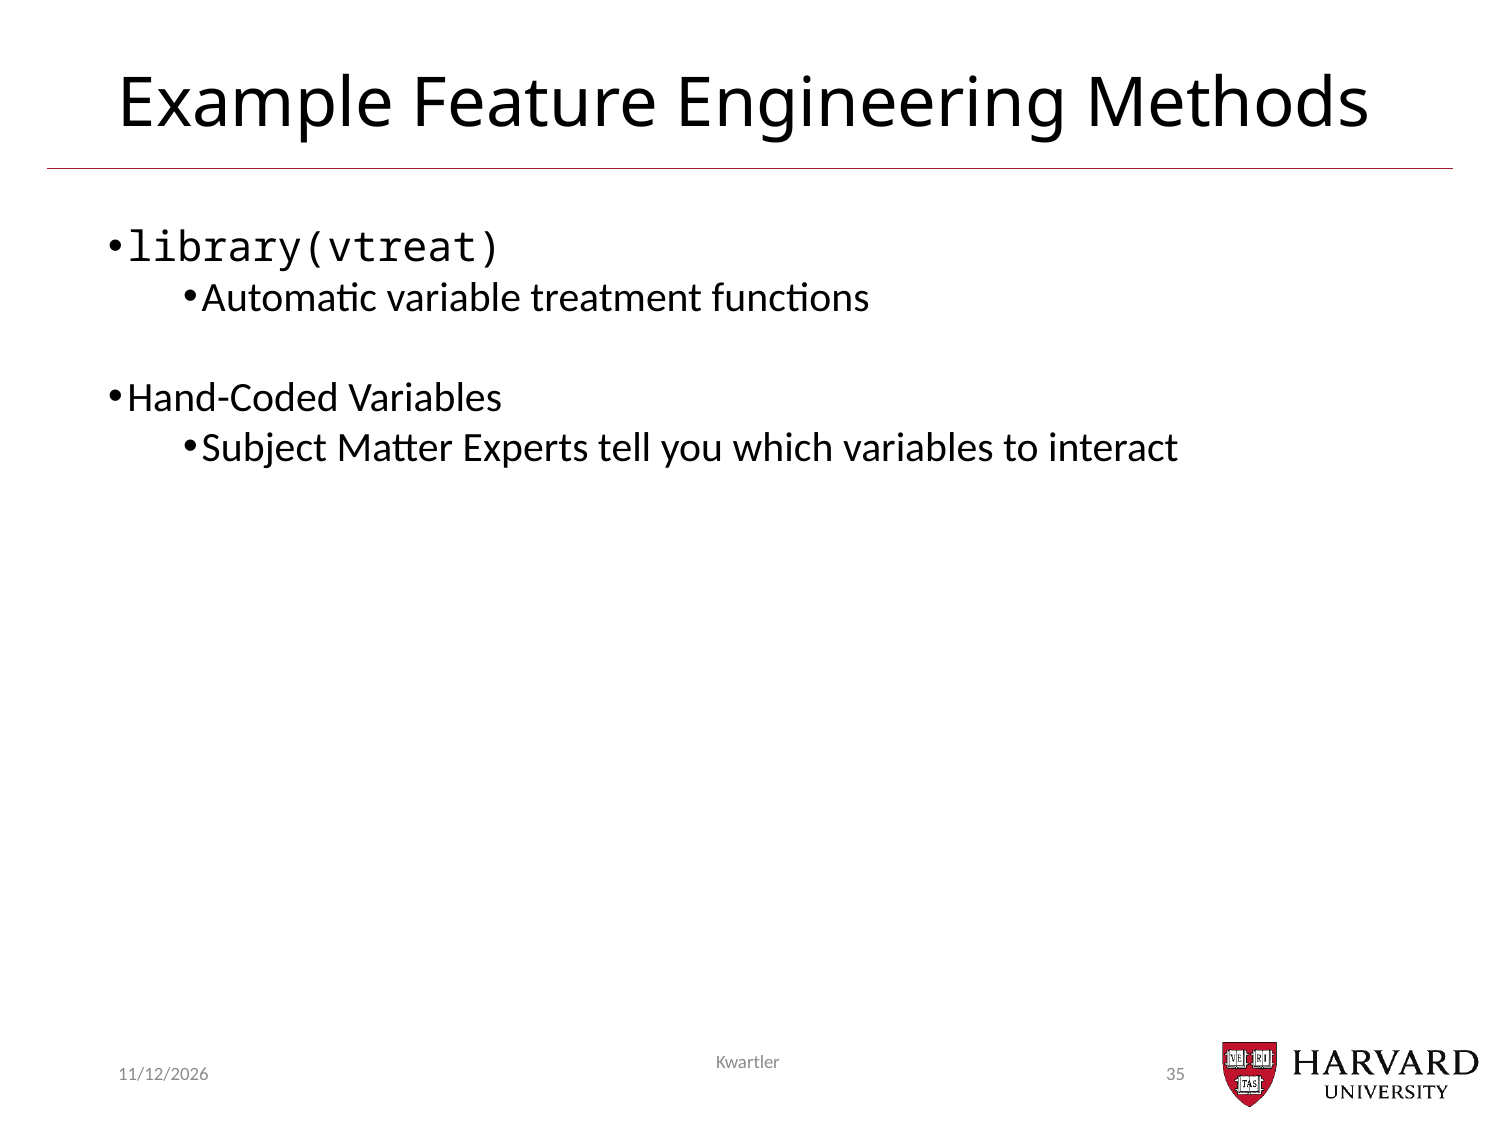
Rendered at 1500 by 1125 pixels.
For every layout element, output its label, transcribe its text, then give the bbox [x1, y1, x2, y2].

slide_number 35 [1059, 1042, 1200, 1103]
text_box library(vtreat) Automatic variable treatment functions Hand-Coded Variables Subject Matter Experts tell you which variables to interact [93, 212, 1195, 528]
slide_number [103, 1042, 441, 1103]
picture [1200, 1024, 1500, 1125]
text_box Kwartler [496, 1042, 1004, 1103]
title Example Feature Engineering Methods [103, 59, 1397, 157]
